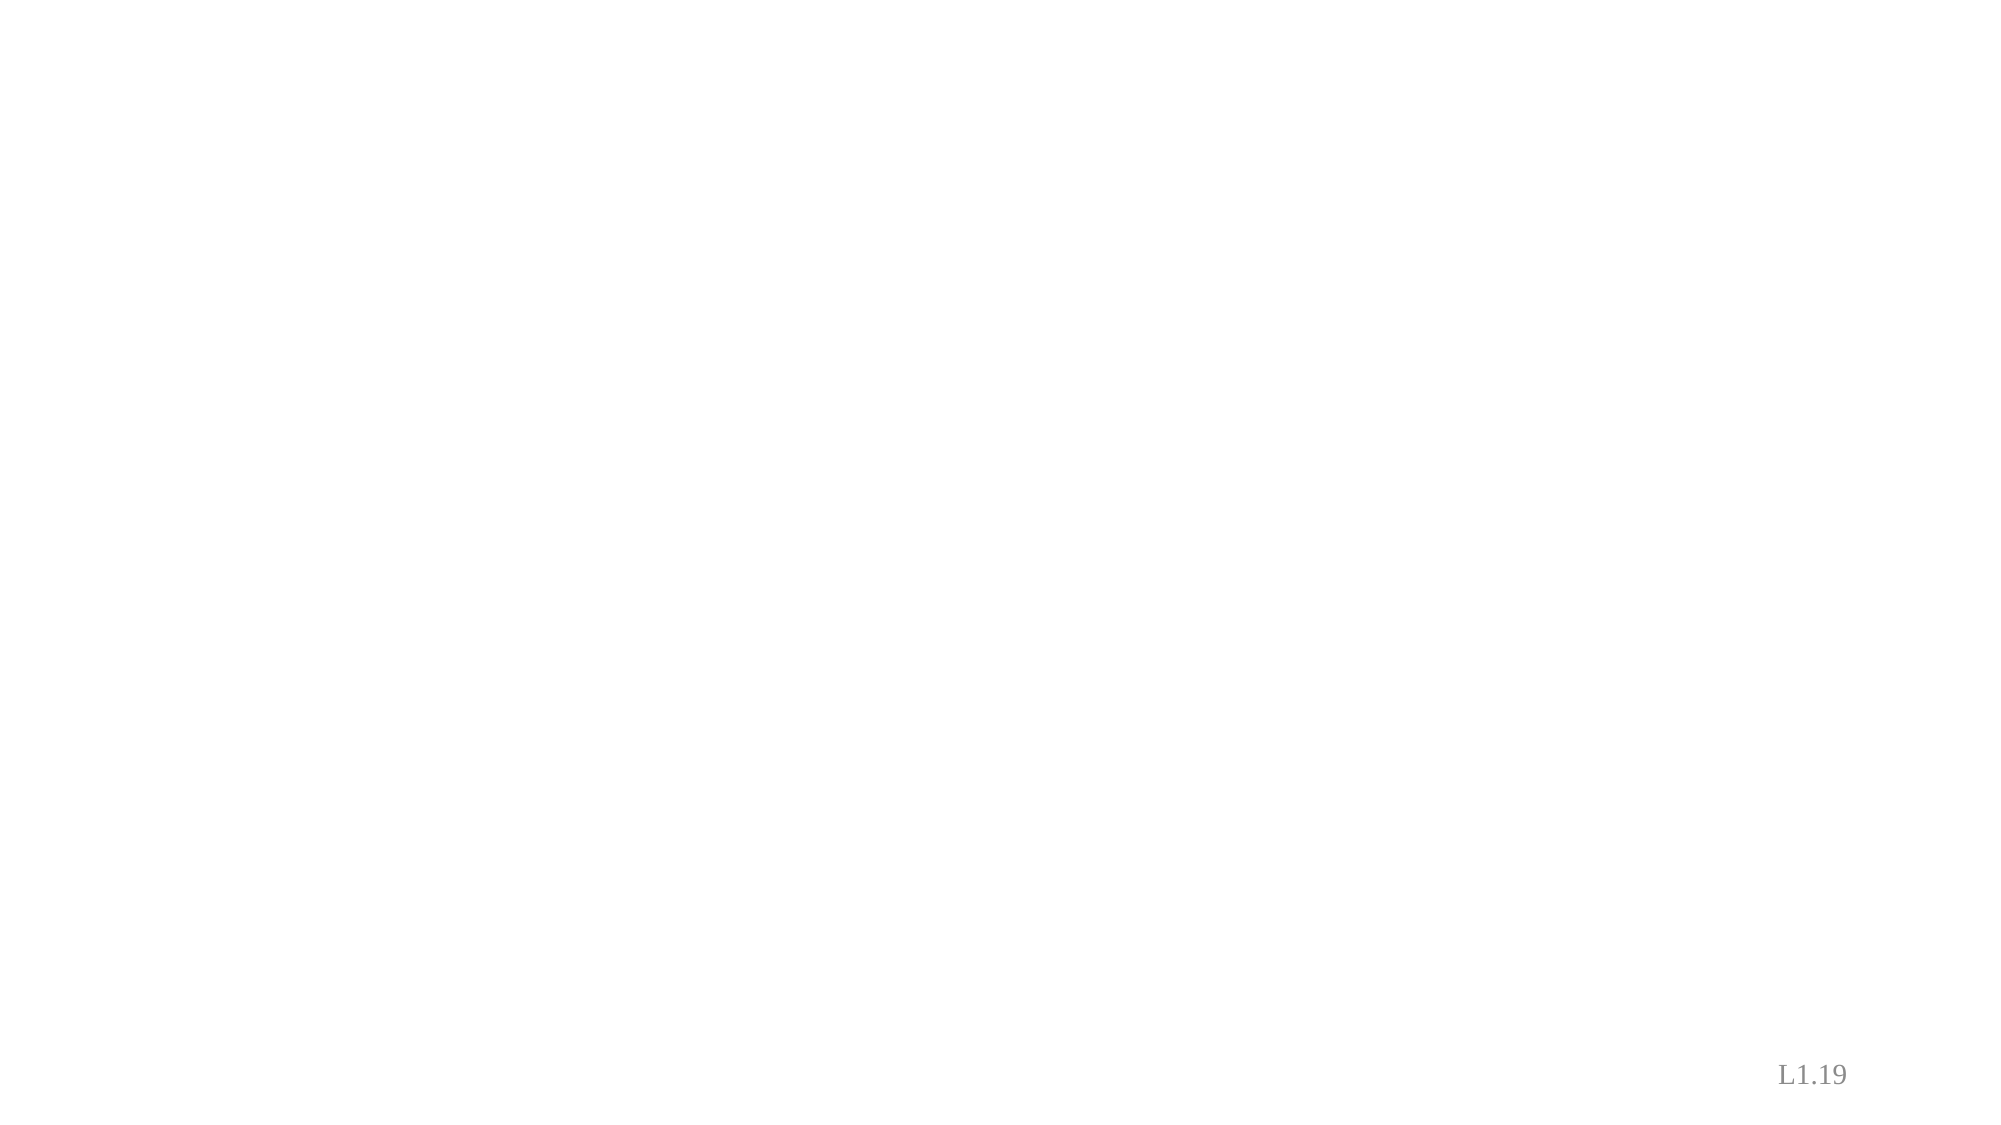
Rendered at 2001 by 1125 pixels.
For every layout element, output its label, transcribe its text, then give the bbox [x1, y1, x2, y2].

slide_number L1.19 [1412, 1042, 1863, 1103]
